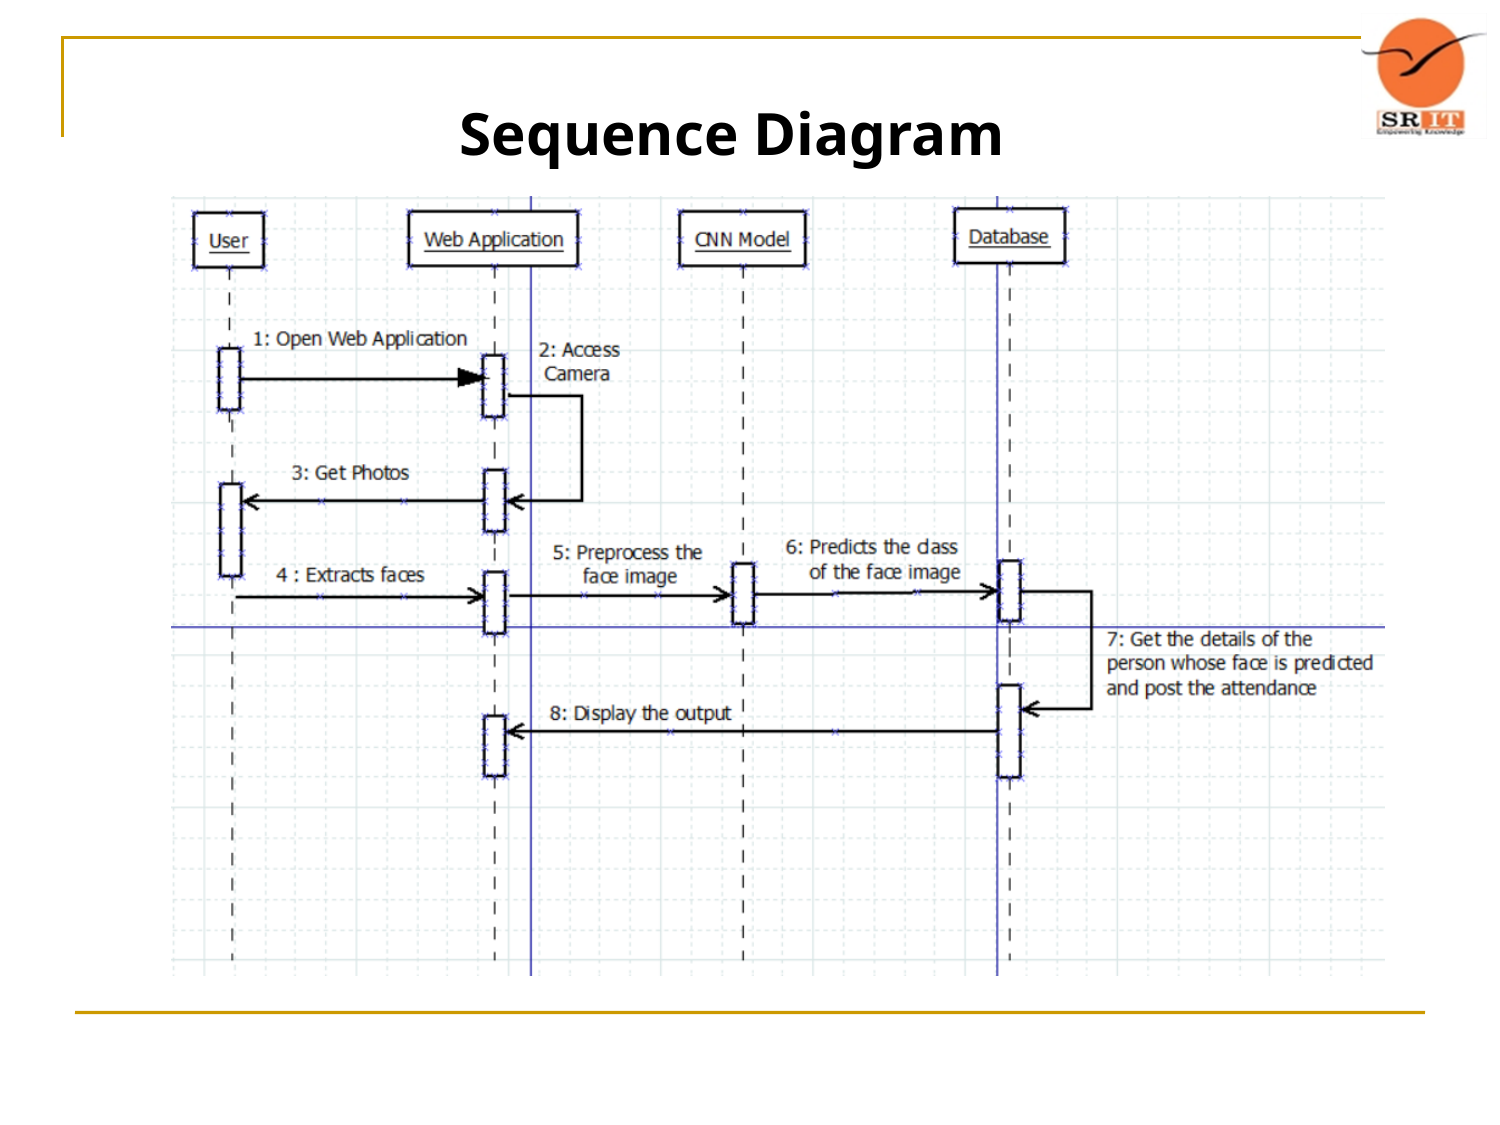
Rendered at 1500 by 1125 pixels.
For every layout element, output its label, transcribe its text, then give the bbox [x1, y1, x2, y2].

text_box Sequence Diagram [218, 90, 1247, 175]
picture [170, 196, 1385, 977]
picture [1360, 12, 1488, 140]
